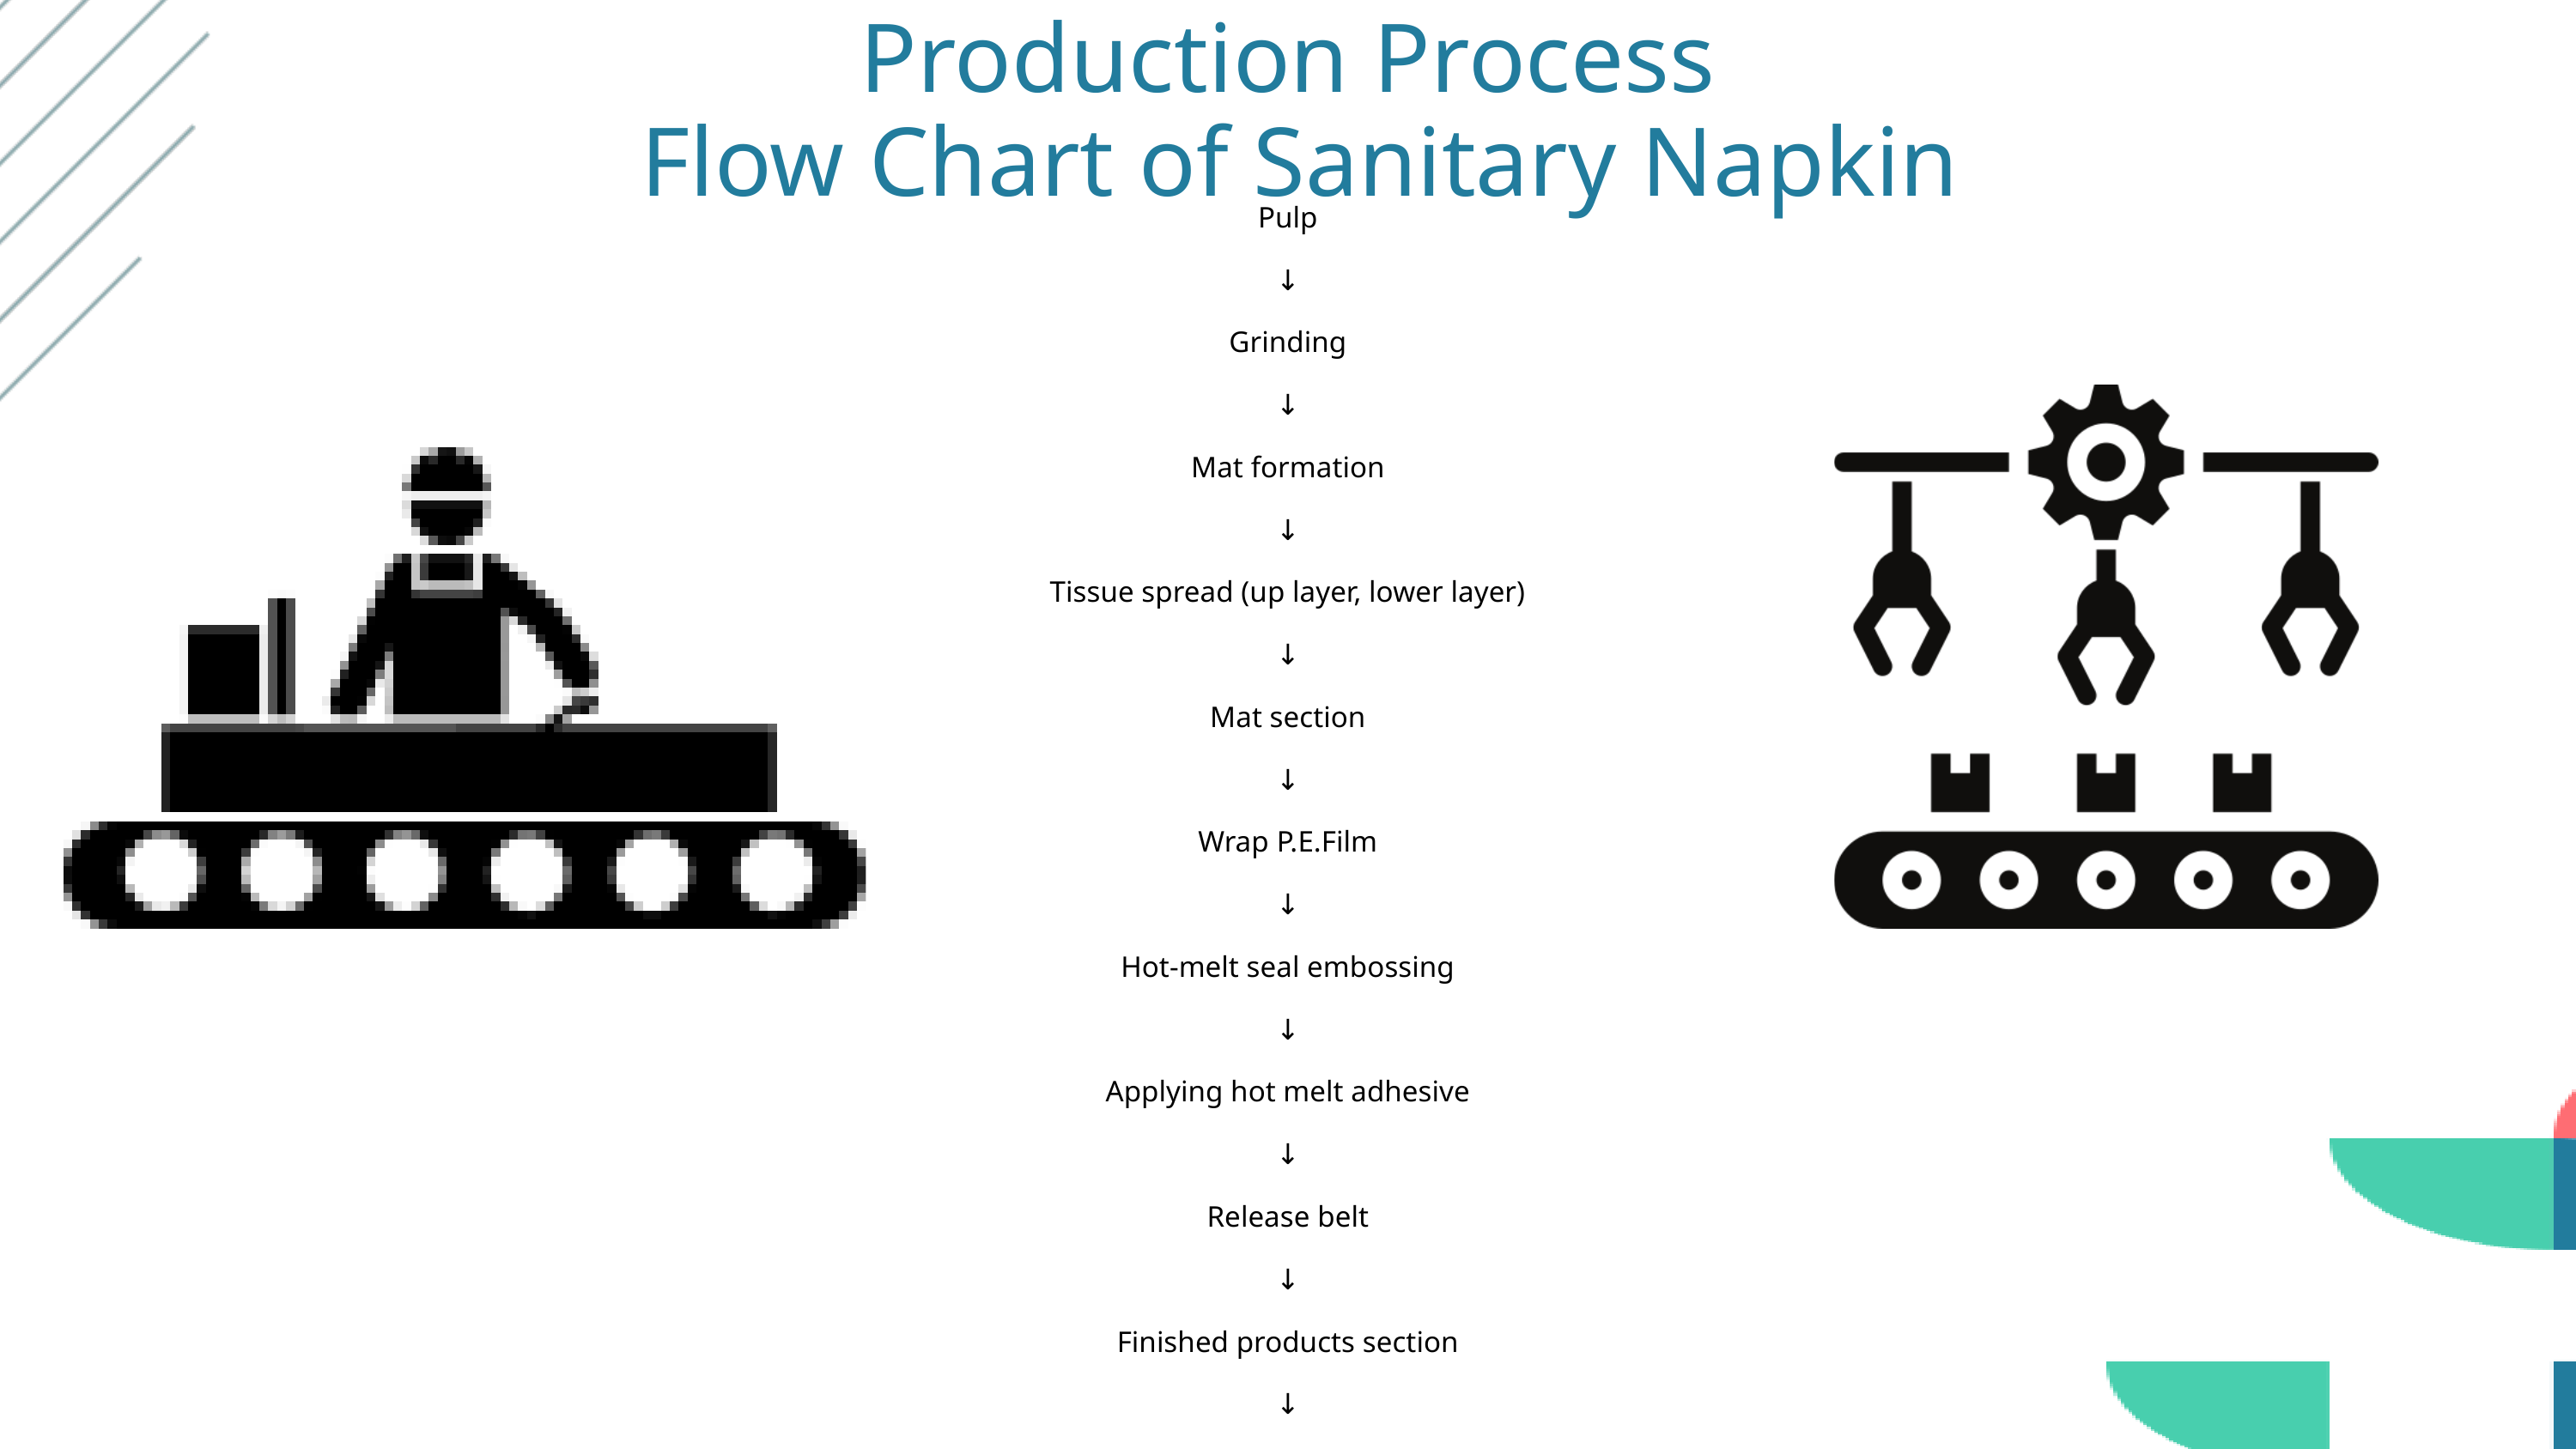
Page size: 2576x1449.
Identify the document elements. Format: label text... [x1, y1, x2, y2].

text_box [1834, 385, 2379, 930]
text_box Pulp ↓ Grinding ↓ Mat formation ↓ Tissue spread (up layer, lower layer) ↓ Mat section ↓ Wrap P.E.Film ↓ Hot-melt seal embossing ↓ Applying hot melt adhesive ↓ Release belt ↓ Finished products section ↓ Finished products arranged in parallel (sanitary napkin) [945, 215, 1631, 1449]
text_box [2105, 1027, 2576, 1449]
text_box Production Process Flow Chart of Sanitary Napkin [532, 6, 2044, 215]
text_box [0, 0, 210, 516]
text_box [64, 447, 866, 930]
